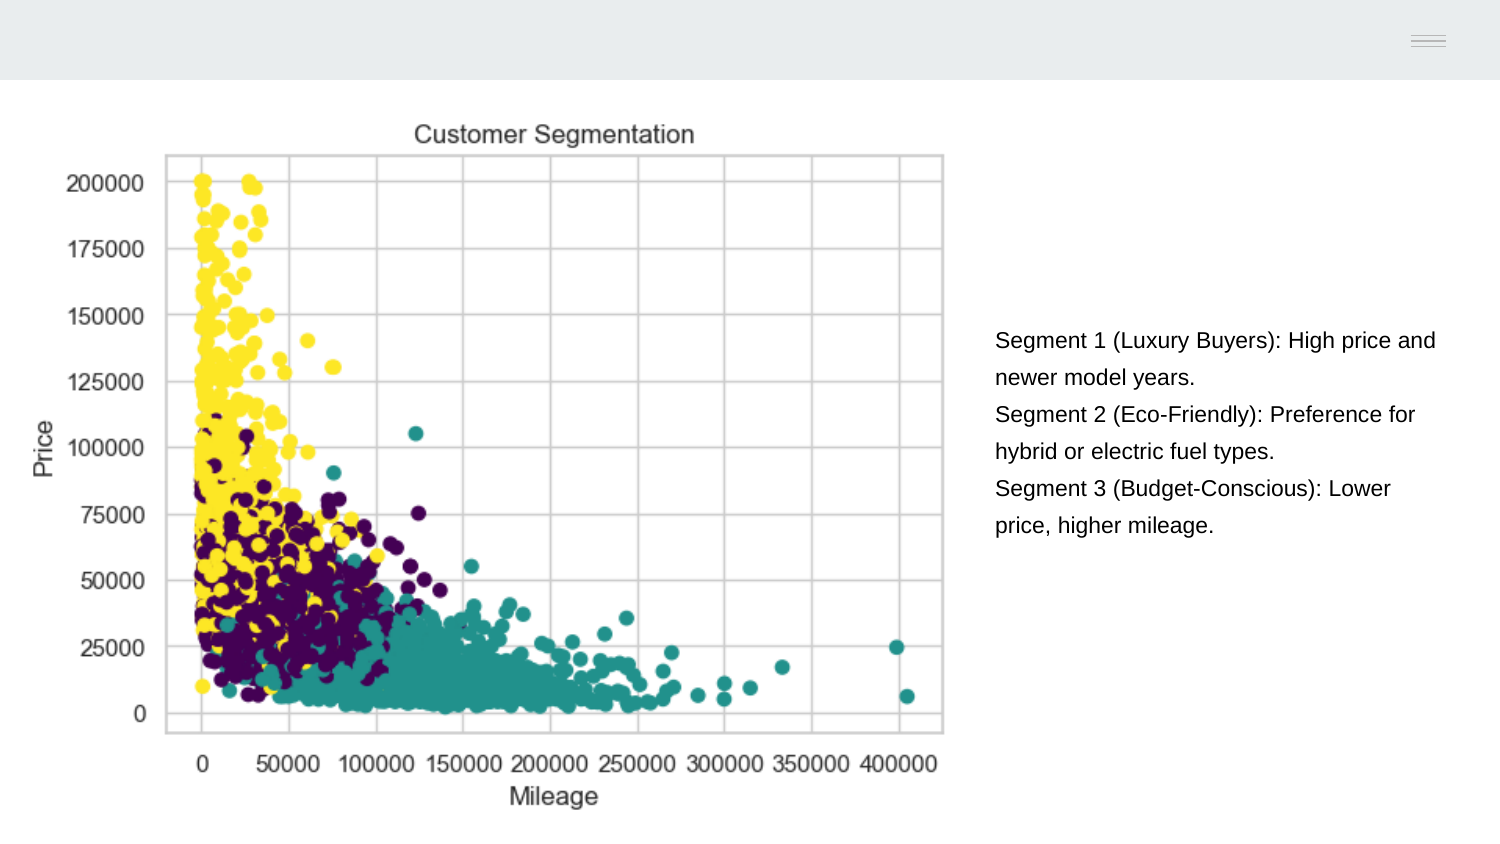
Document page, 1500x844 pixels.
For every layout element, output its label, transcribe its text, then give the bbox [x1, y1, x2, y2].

text_box Segment 1 (Luxury Buyers): High price and newer model years. Segment 2 (Eco-Friendly): Preference for hybrid or electric fuel types. Segment 3 (Budget-Conscious): Lower price, higher mileage. [980, 301, 1465, 592]
picture [18, 109, 957, 825]
